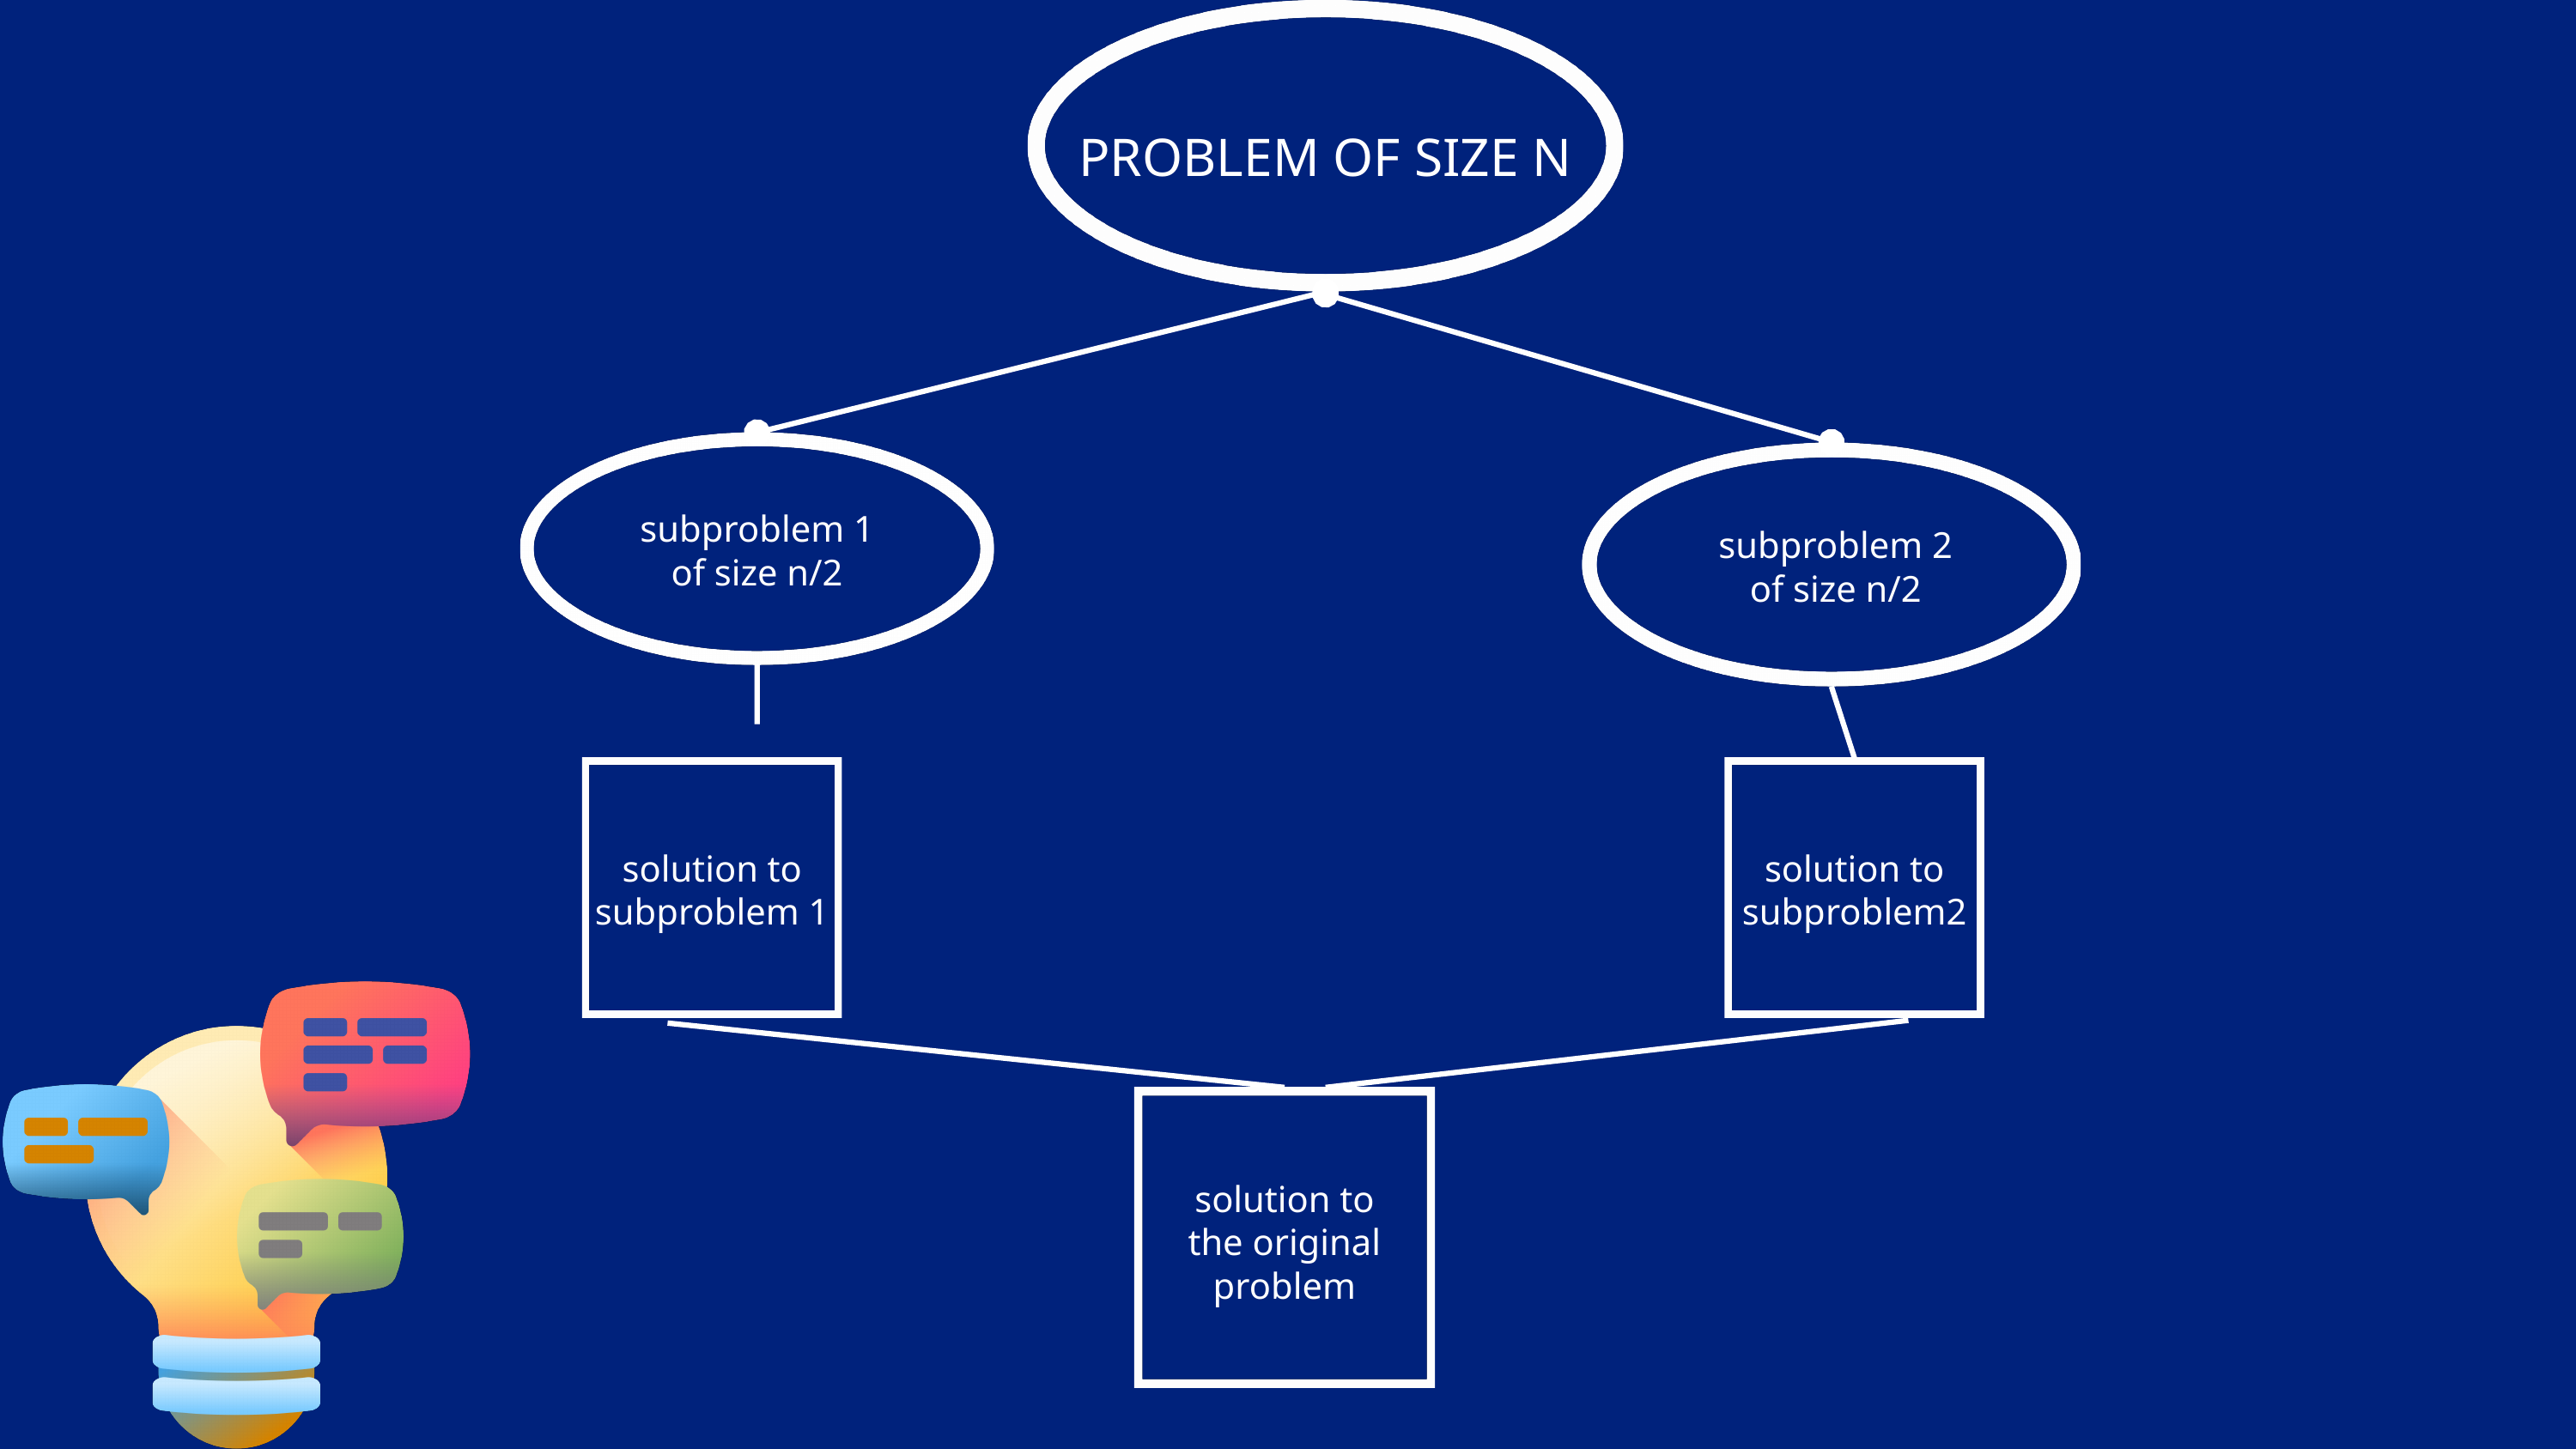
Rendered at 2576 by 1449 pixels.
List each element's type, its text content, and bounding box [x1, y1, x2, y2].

text_box [1316, 282, 1334, 291]
text_box [1027, 0, 1624, 124]
text_box PROBLEM OF SIZE N [1027, 124, 1624, 187]
text_box solution to the original problem [1119, 1175, 1450, 1307]
text_box [0, 979, 473, 1449]
text_box [519, 594, 994, 665]
text_box solution to subproblem 1 [581, 845, 842, 933]
text_box [1133, 1307, 1436, 1388]
text_box [1133, 1087, 1436, 1175]
text_box subproblem 1 of size n/2 [519, 506, 994, 594]
text_box [581, 757, 842, 845]
text_box [1316, 285, 1840, 452]
text_box [1582, 442, 2081, 521]
text_box [748, 294, 1316, 441]
text_box subproblem 2 of size n/2 [1582, 521, 2090, 609]
text_box solution to subproblem2 [1724, 845, 1984, 933]
text_box [581, 933, 842, 1018]
text_box [1582, 609, 2081, 687]
text_box [1027, 187, 1624, 292]
text_box [519, 432, 994, 506]
text_box [1724, 757, 1985, 1018]
